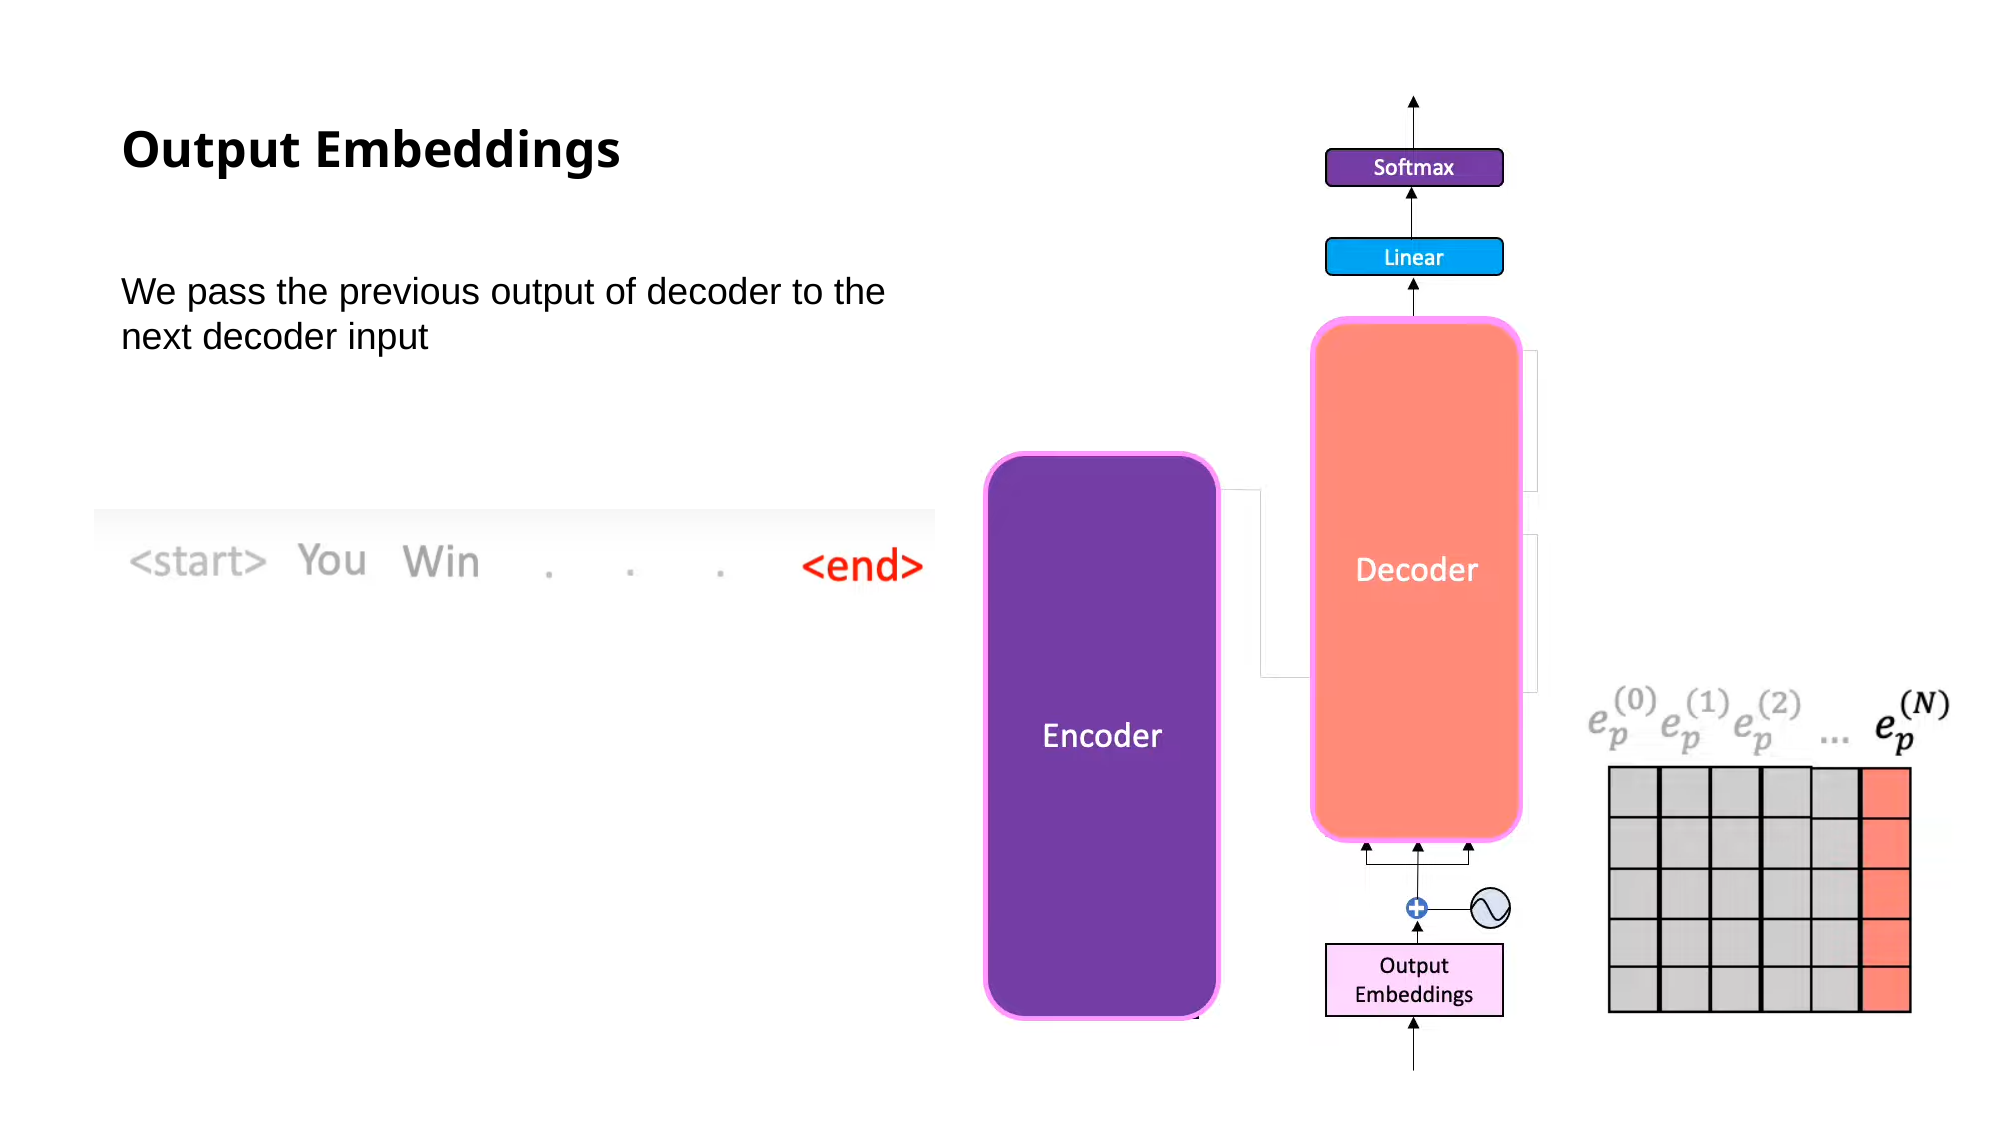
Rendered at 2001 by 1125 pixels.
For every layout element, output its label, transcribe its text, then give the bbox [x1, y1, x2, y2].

text_box We pass the previous output of decoder to the next decoder input [106, 259, 935, 365]
title Output Embeddings [106, 42, 1832, 260]
picture [94, 509, 935, 616]
picture [1573, 673, 1977, 1017]
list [968, 82, 1551, 1071]
